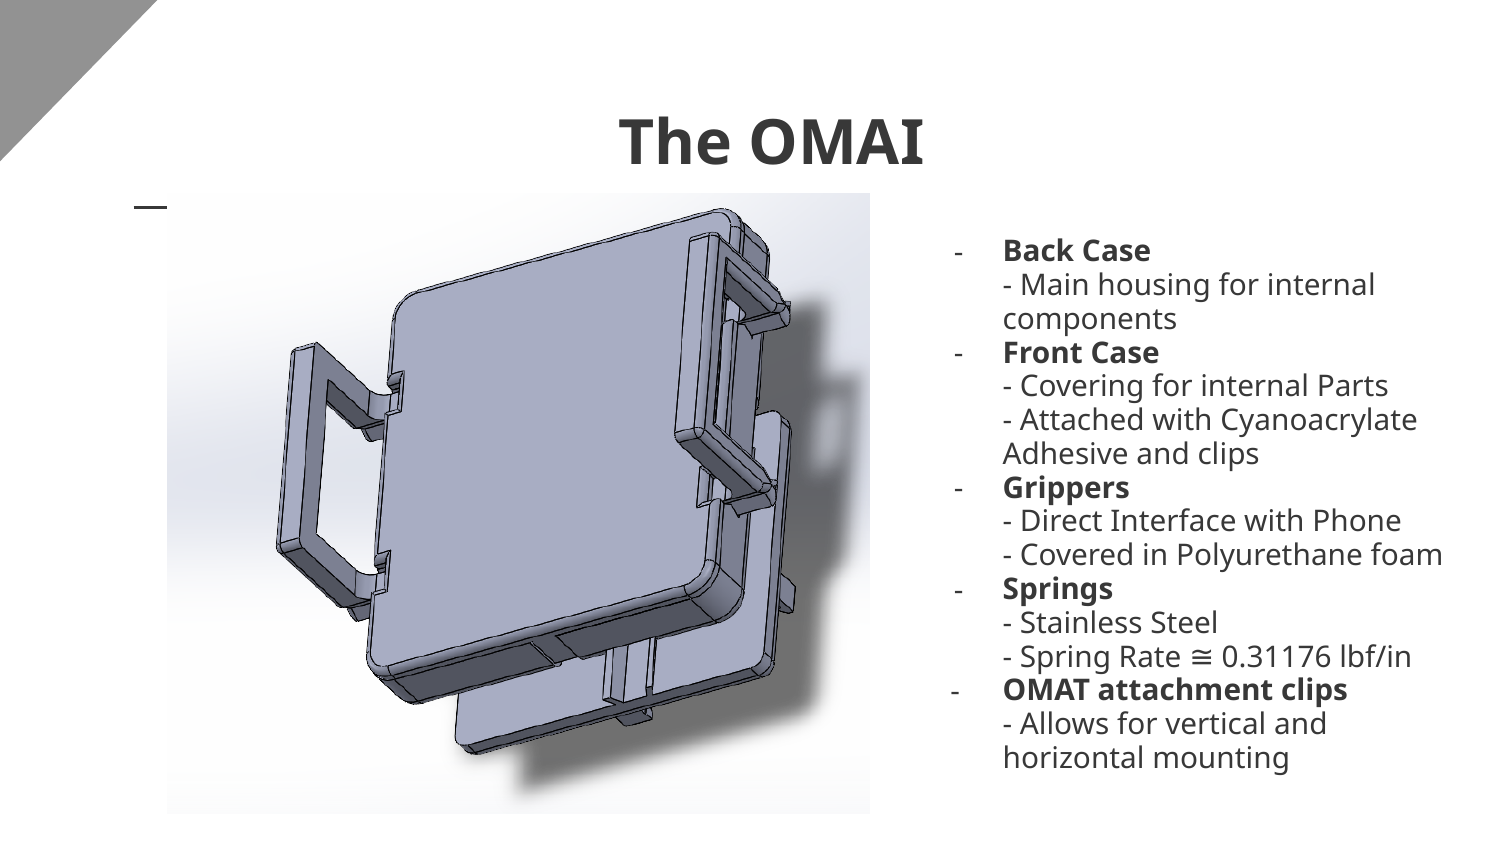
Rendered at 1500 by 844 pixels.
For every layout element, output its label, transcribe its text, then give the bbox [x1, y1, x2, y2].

title The OMAI [116, 87, 1427, 174]
text_box Back Case - Main housing for internal components Front Case - Covering for internal Parts - Attached with Cyanoacrylate Adhesive and clips Grippers - Direct Interface with Phone - Covered in Polyurethane foam Springs - Stainless Steel - Spring Rate ≅ 0.31176 lbf/in OMAT attachment clips - Allows for vertical and horizontal mounting [912, 219, 1462, 814]
picture [167, 193, 870, 814]
